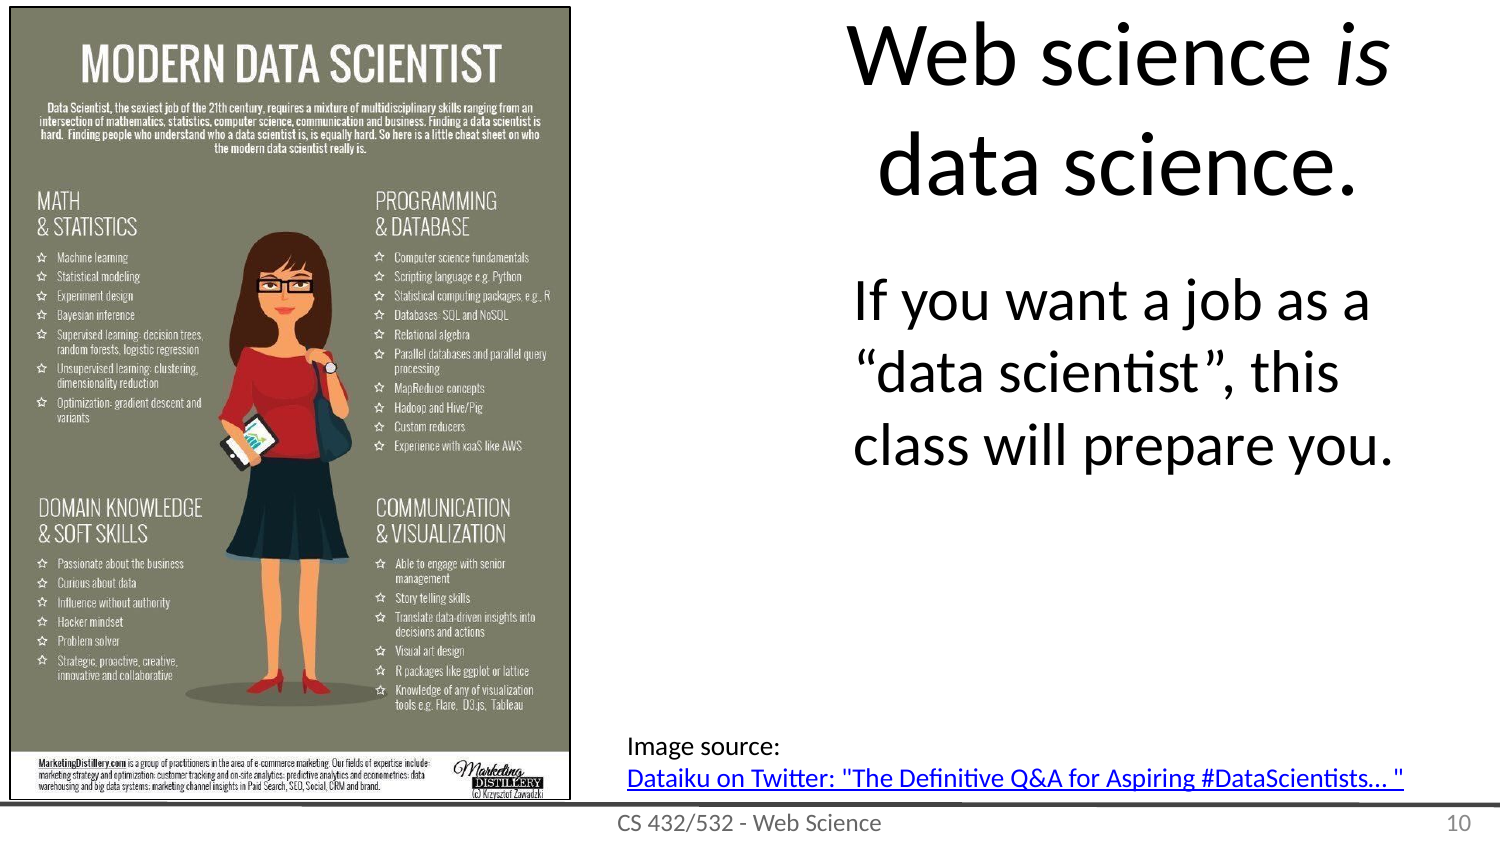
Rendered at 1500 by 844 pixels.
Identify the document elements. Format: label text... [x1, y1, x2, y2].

text_box Image source: Dataiku on Twitter: "The Definitive Q&A for Aspiring #DataScientists… " [612, 720, 1463, 788]
text_box If you want a job as a “data scientist”, this class will prepare you. [838, 252, 1425, 455]
picture [10, 7, 570, 799]
slide_number ‹#› [1136, 798, 1487, 844]
title Web science is data science. [751, 33, 1487, 175]
